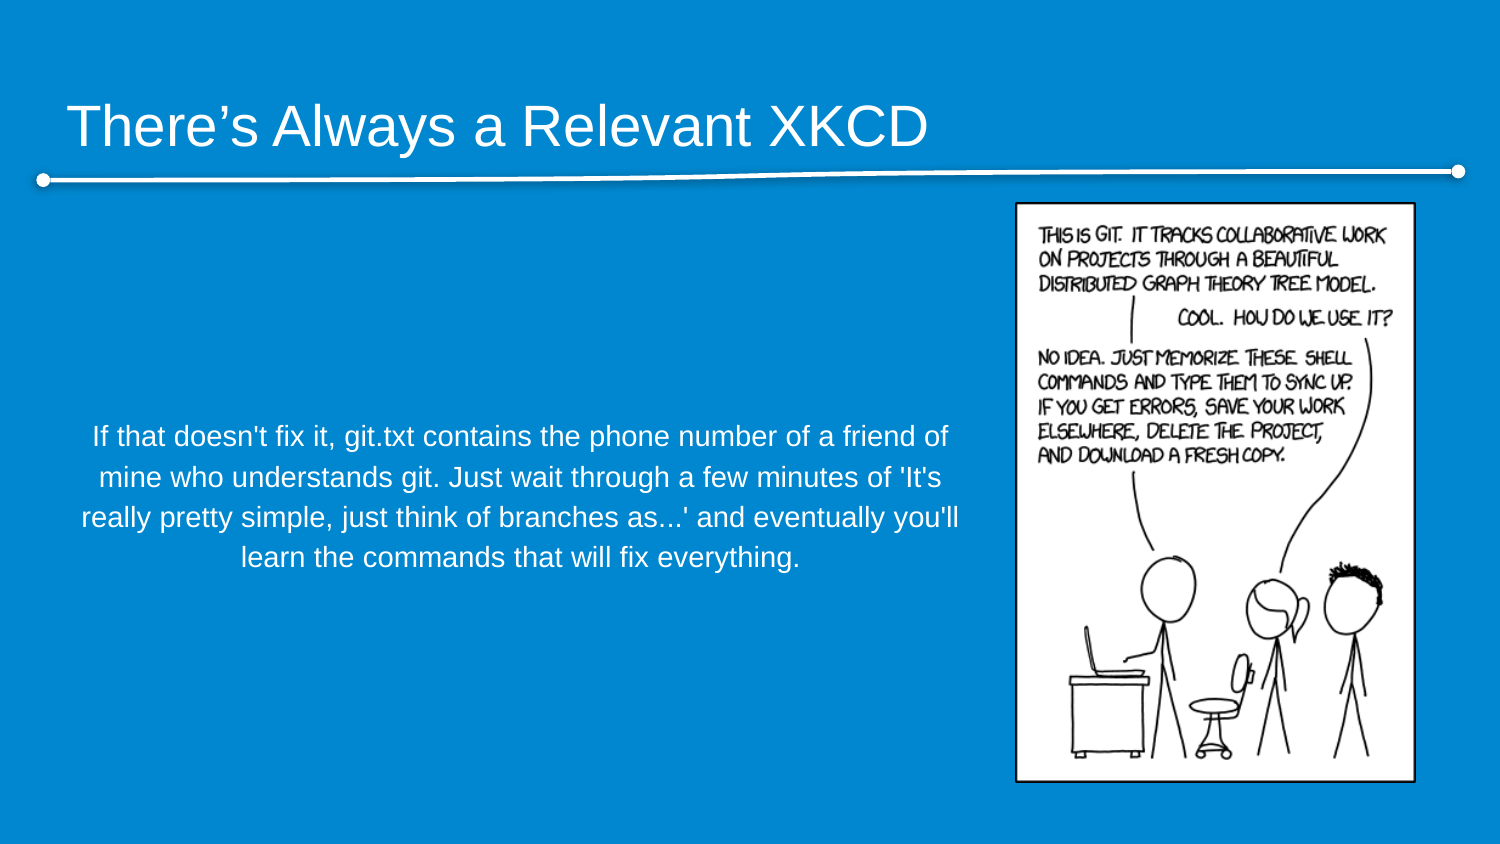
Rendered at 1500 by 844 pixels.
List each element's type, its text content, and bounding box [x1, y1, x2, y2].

list If that doesn't fix it, git.txt contains the phone number of a friend of mine who understands git. Just wait through a few minutes of 'It's really pretty simple, just think of branches as...' and eventually you'll learn the commands that will fix everything. [51, 212, 992, 773]
title There’s Always a Relevant XKCD [51, 72, 1449, 167]
picture [1016, 203, 1415, 782]
